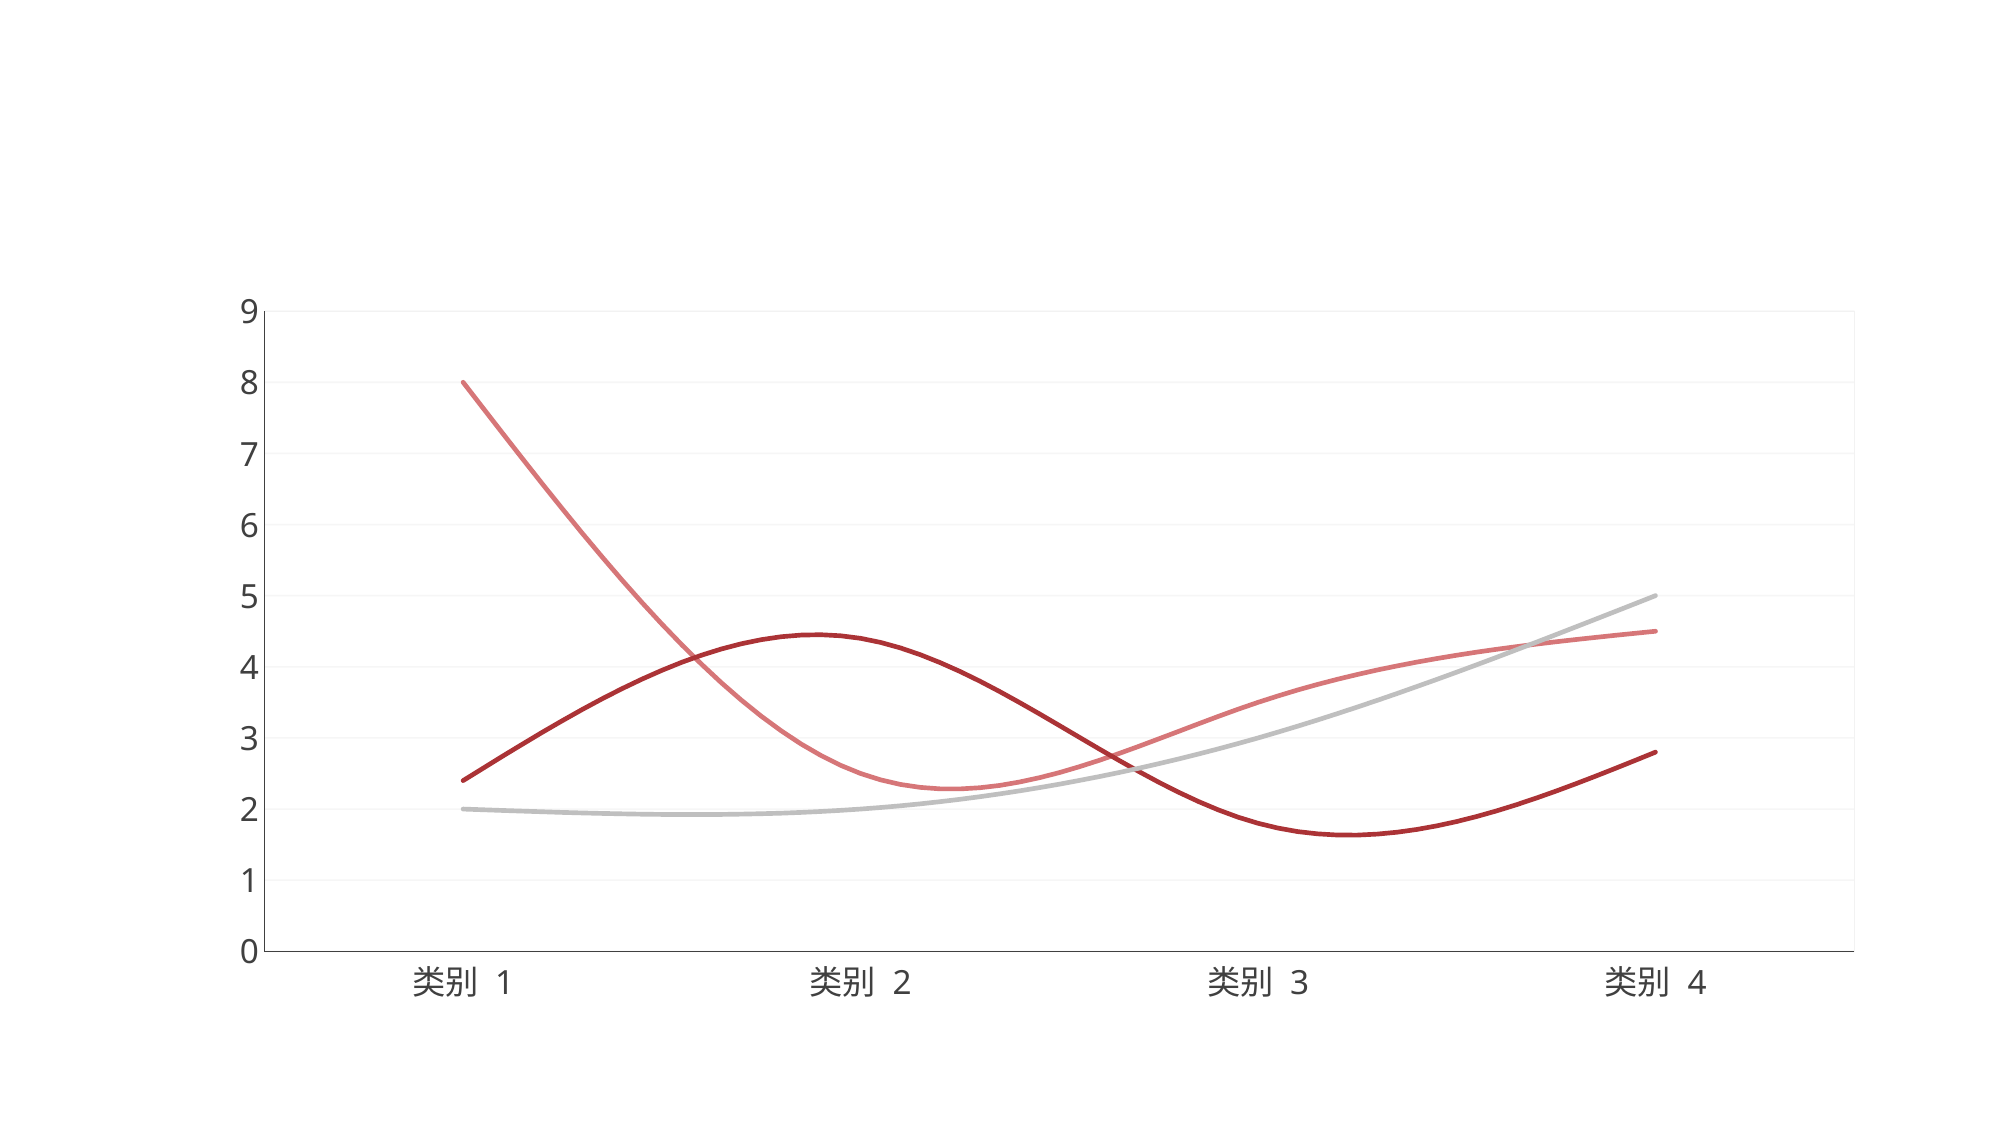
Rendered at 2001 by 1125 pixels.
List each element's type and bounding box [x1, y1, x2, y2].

chart [74, 42, 1932, 1093]
